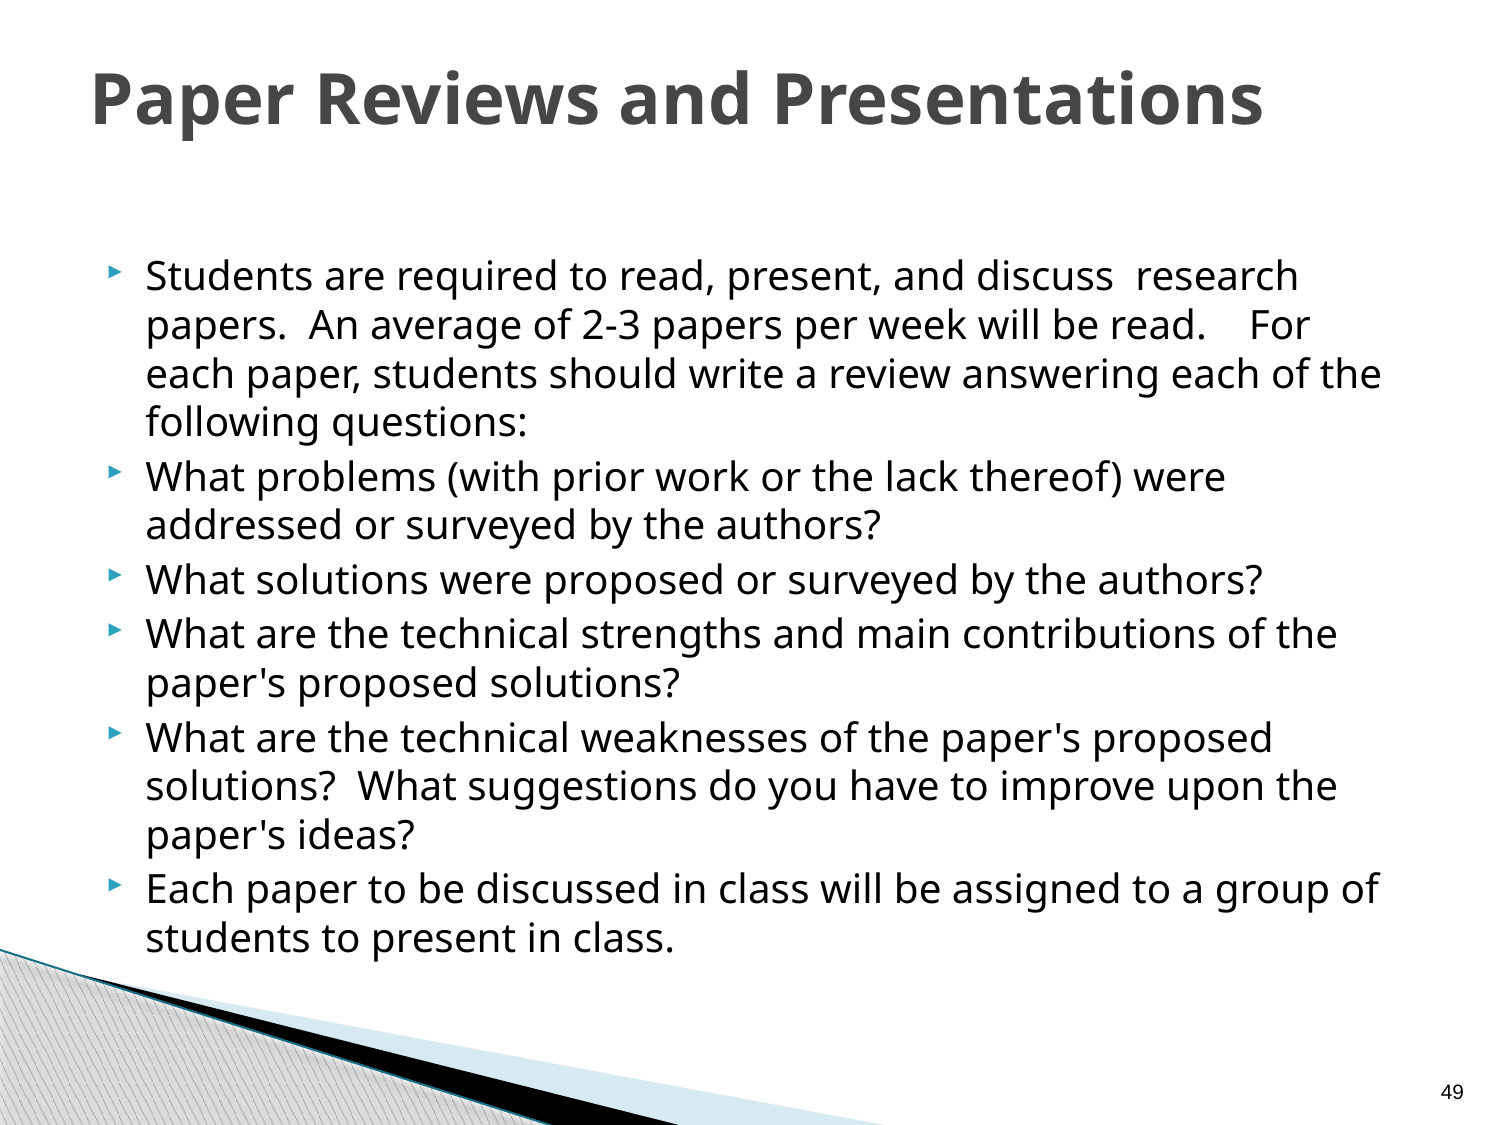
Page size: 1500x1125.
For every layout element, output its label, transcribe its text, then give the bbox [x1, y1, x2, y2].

list Students are required to read, present, and discuss research papers. An average of 2-3 papers per week will be read. For each paper, students should write a review answering each of the following questions: What problems (with prior work or the lack thereof) were addressed or surveyed by the authors? What solutions were proposed or surveyed by the authors? What are the technical strengths and main contributions of the paper's proposed solutions? What are the technical weaknesses of the paper's proposed solutions? What suggestions do you have to improve upon the paper's ideas? Each paper to be discussed in class will be assigned to a group of students to present in class. [75, 243, 1425, 986]
slide_number 49 [1418, 1051, 1479, 1112]
title Paper Reviews and Presentations [75, 45, 1425, 233]
